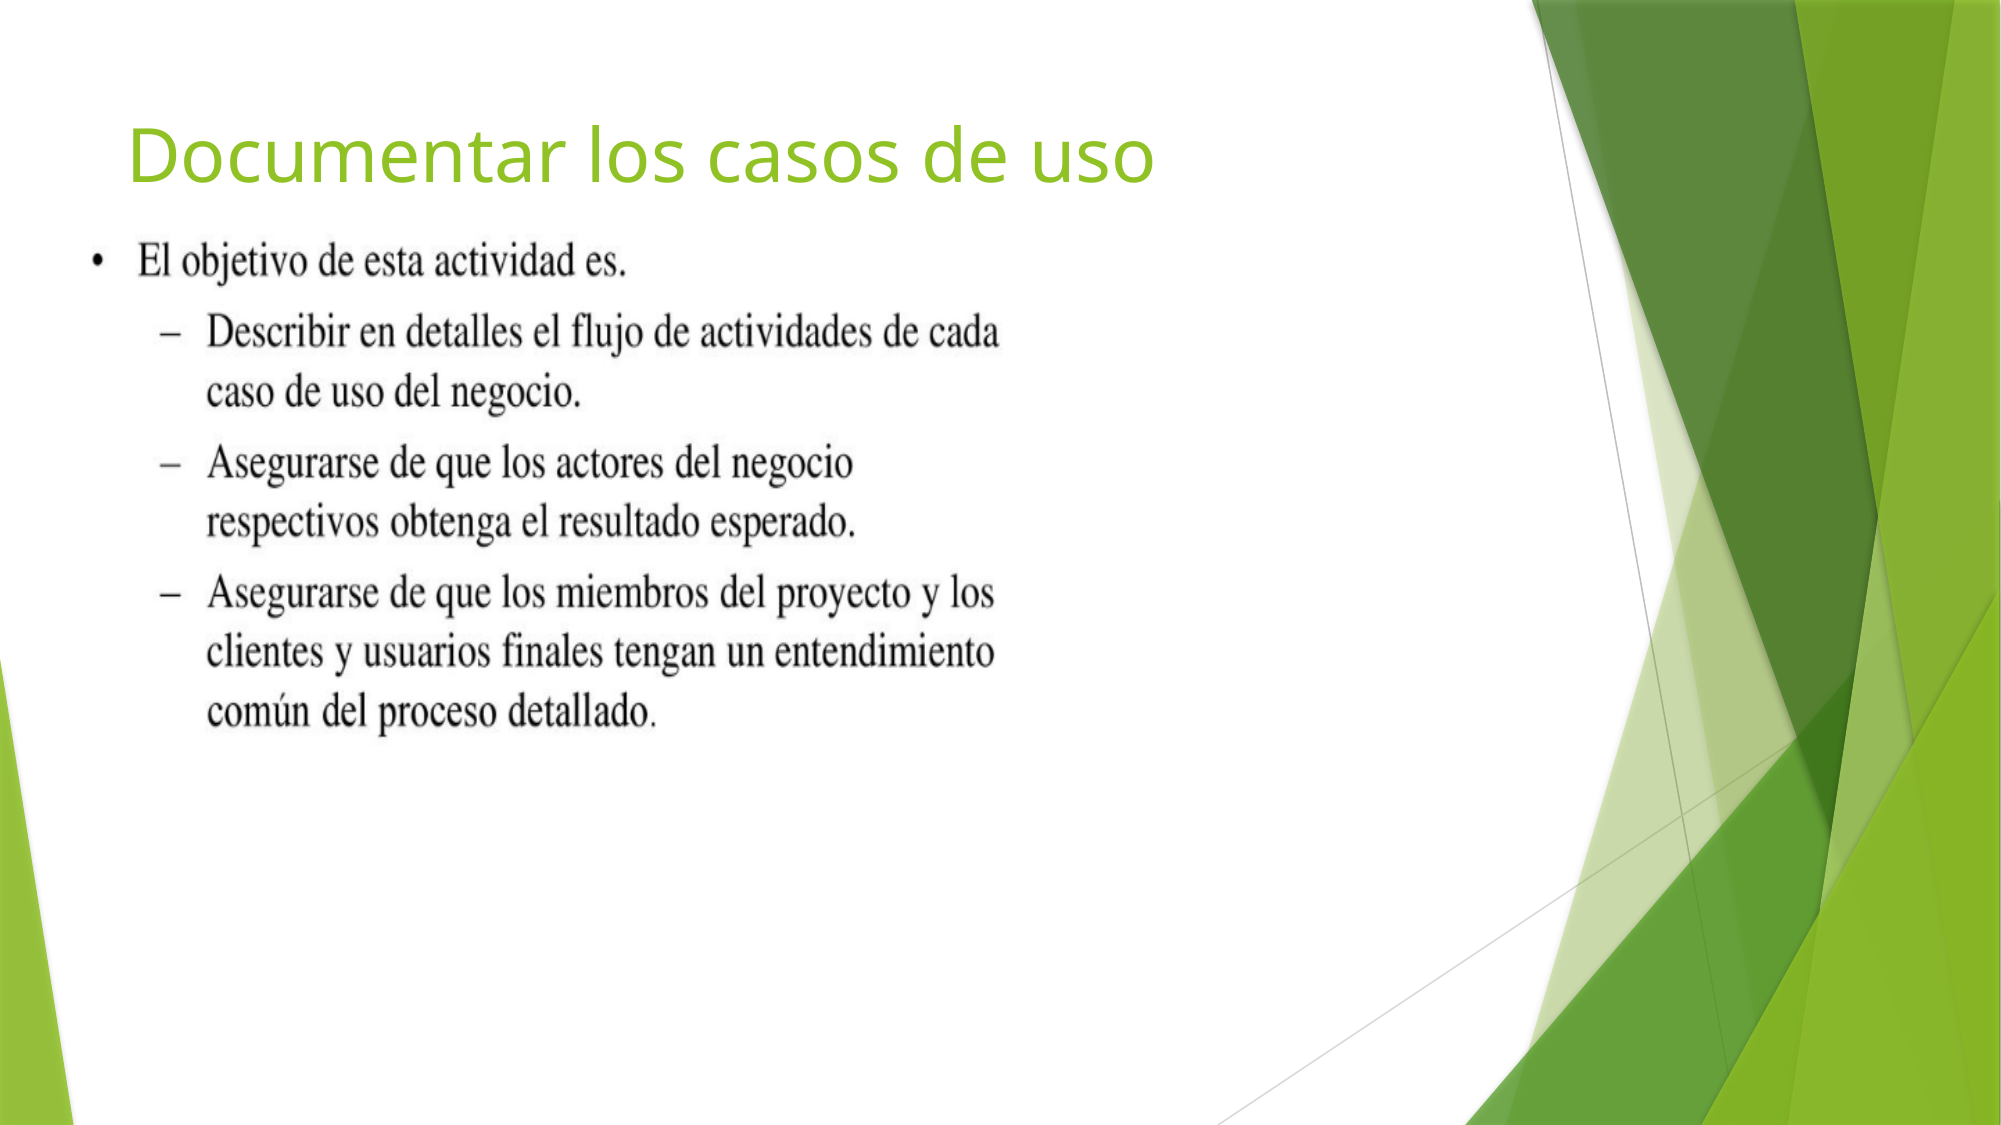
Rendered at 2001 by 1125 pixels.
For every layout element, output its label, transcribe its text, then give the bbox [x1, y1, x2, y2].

title Documentar los casos de uso [111, 99, 1522, 230]
picture [71, 214, 1072, 778]
